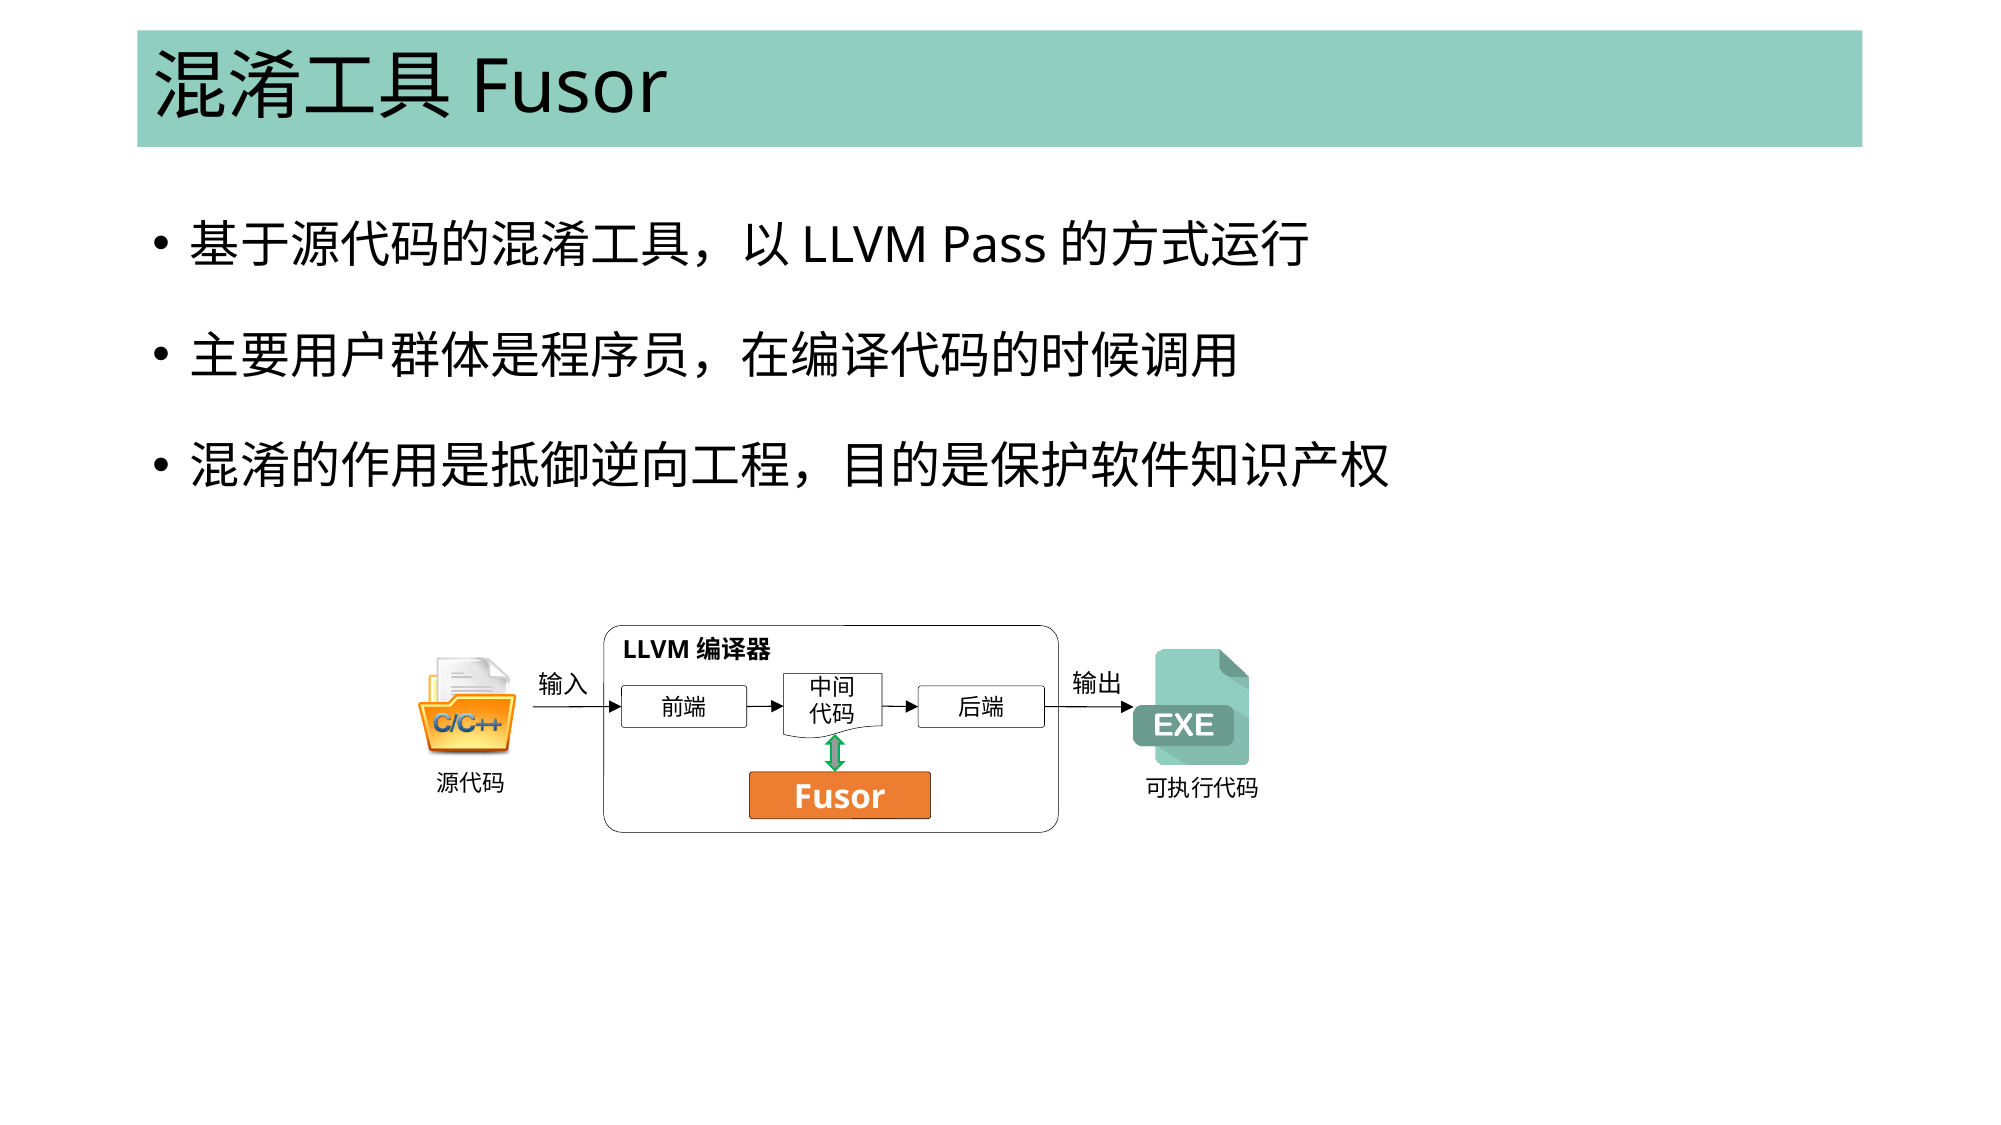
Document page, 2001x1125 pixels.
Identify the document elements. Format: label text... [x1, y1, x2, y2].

list 基于源代码的混淆工具，以LLVM Pass的方式运行 主要用户群体是程序员，在编译代码的时候调用 混淆的作用是抵御逆向工程，目的是保护软件知识产权 [137, 174, 1863, 1011]
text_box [405, 625, 1276, 833]
title 混淆工具Fusor [137, 30, 1863, 147]
